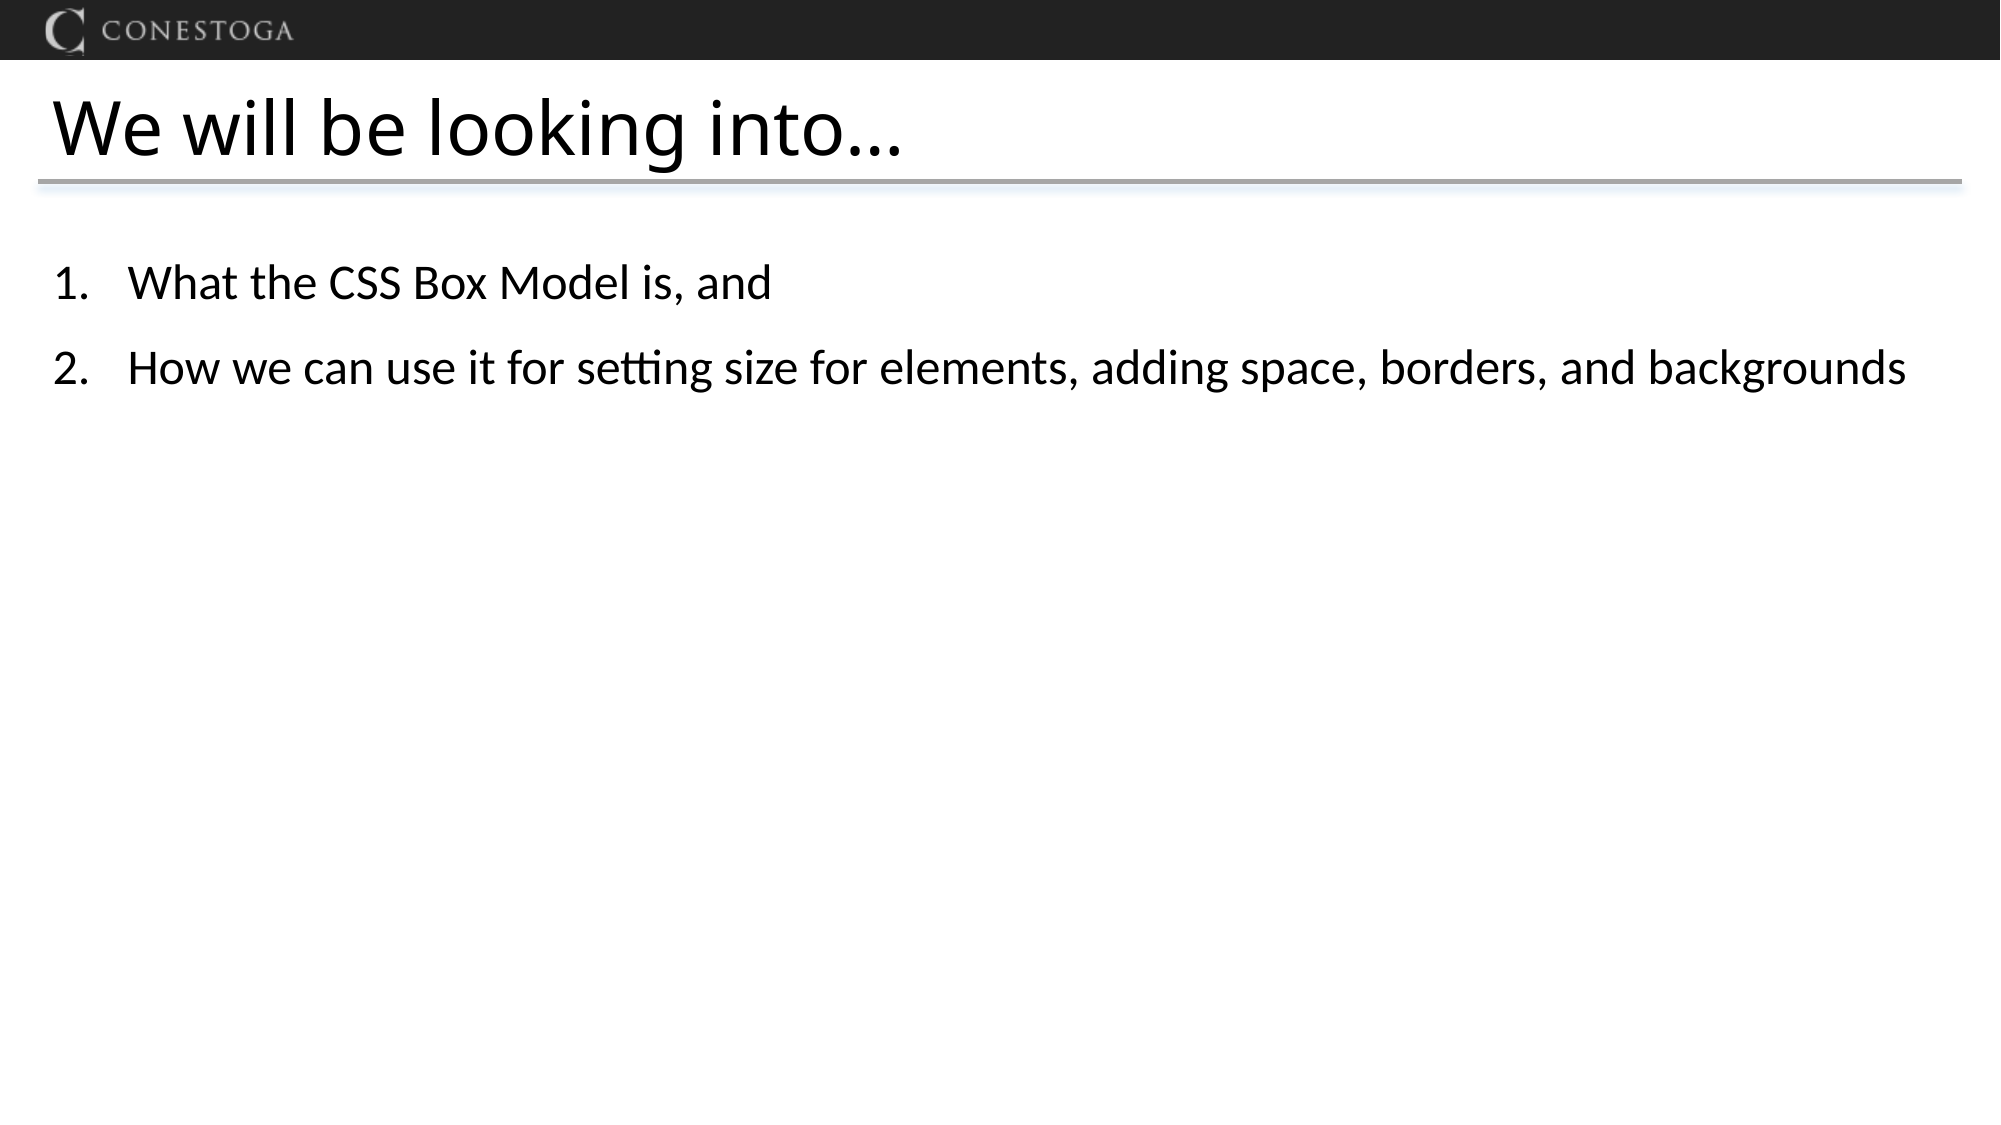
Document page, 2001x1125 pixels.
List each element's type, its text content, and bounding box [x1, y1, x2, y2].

text_box What the CSS Box Model is, and How we can use it for setting size for elements, adding space, borders, and backgrounds [37, 242, 1963, 402]
picture [45, 7, 302, 56]
title We will be looking into… [37, 73, 1941, 179]
